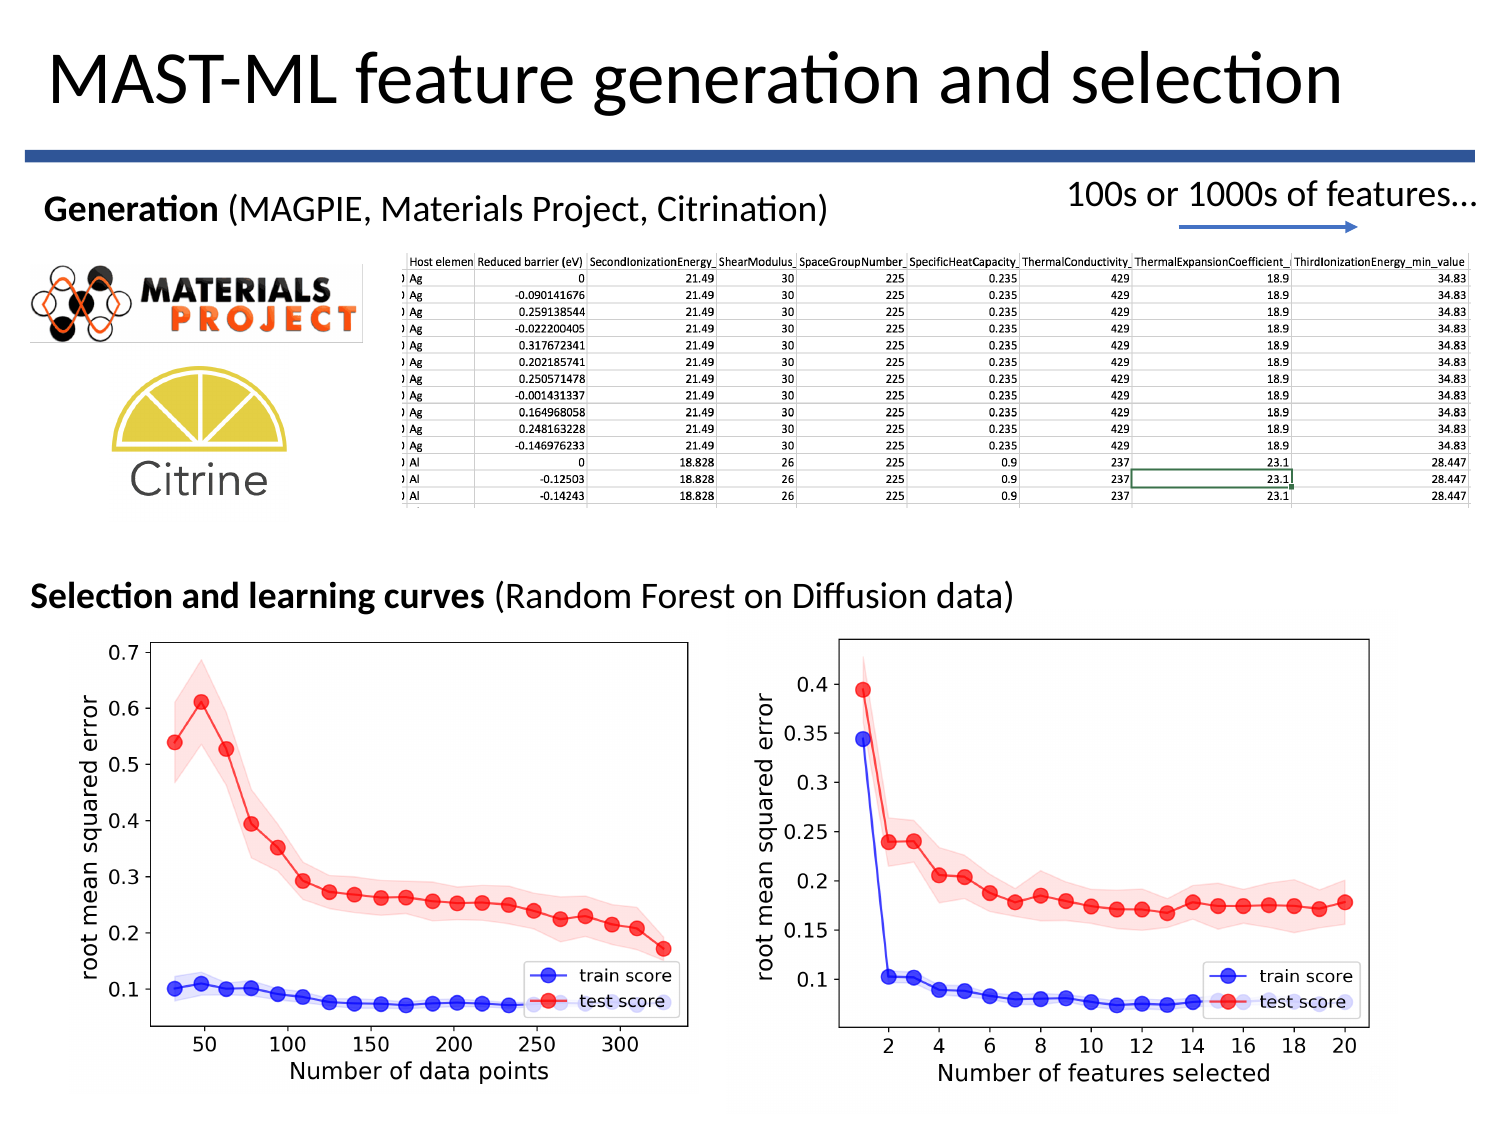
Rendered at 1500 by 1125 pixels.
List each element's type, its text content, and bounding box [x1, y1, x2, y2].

picture [30, 264, 363, 522]
text_box Generation (MAGPIE, Materials Project, Citrination) [29, 176, 1040, 237]
text_box 100s or 1000s of features… [1051, 161, 1500, 222]
picture [725, 609, 1398, 1114]
text_box Selection and learning curves (Random Forest on Diffusion data) [15, 563, 1409, 624]
picture [402, 253, 1471, 508]
picture [69, 630, 699, 1094]
text_box [24, 149, 1476, 163]
text_box MAST-ML feature generation and selection [32, 20, 1468, 126]
